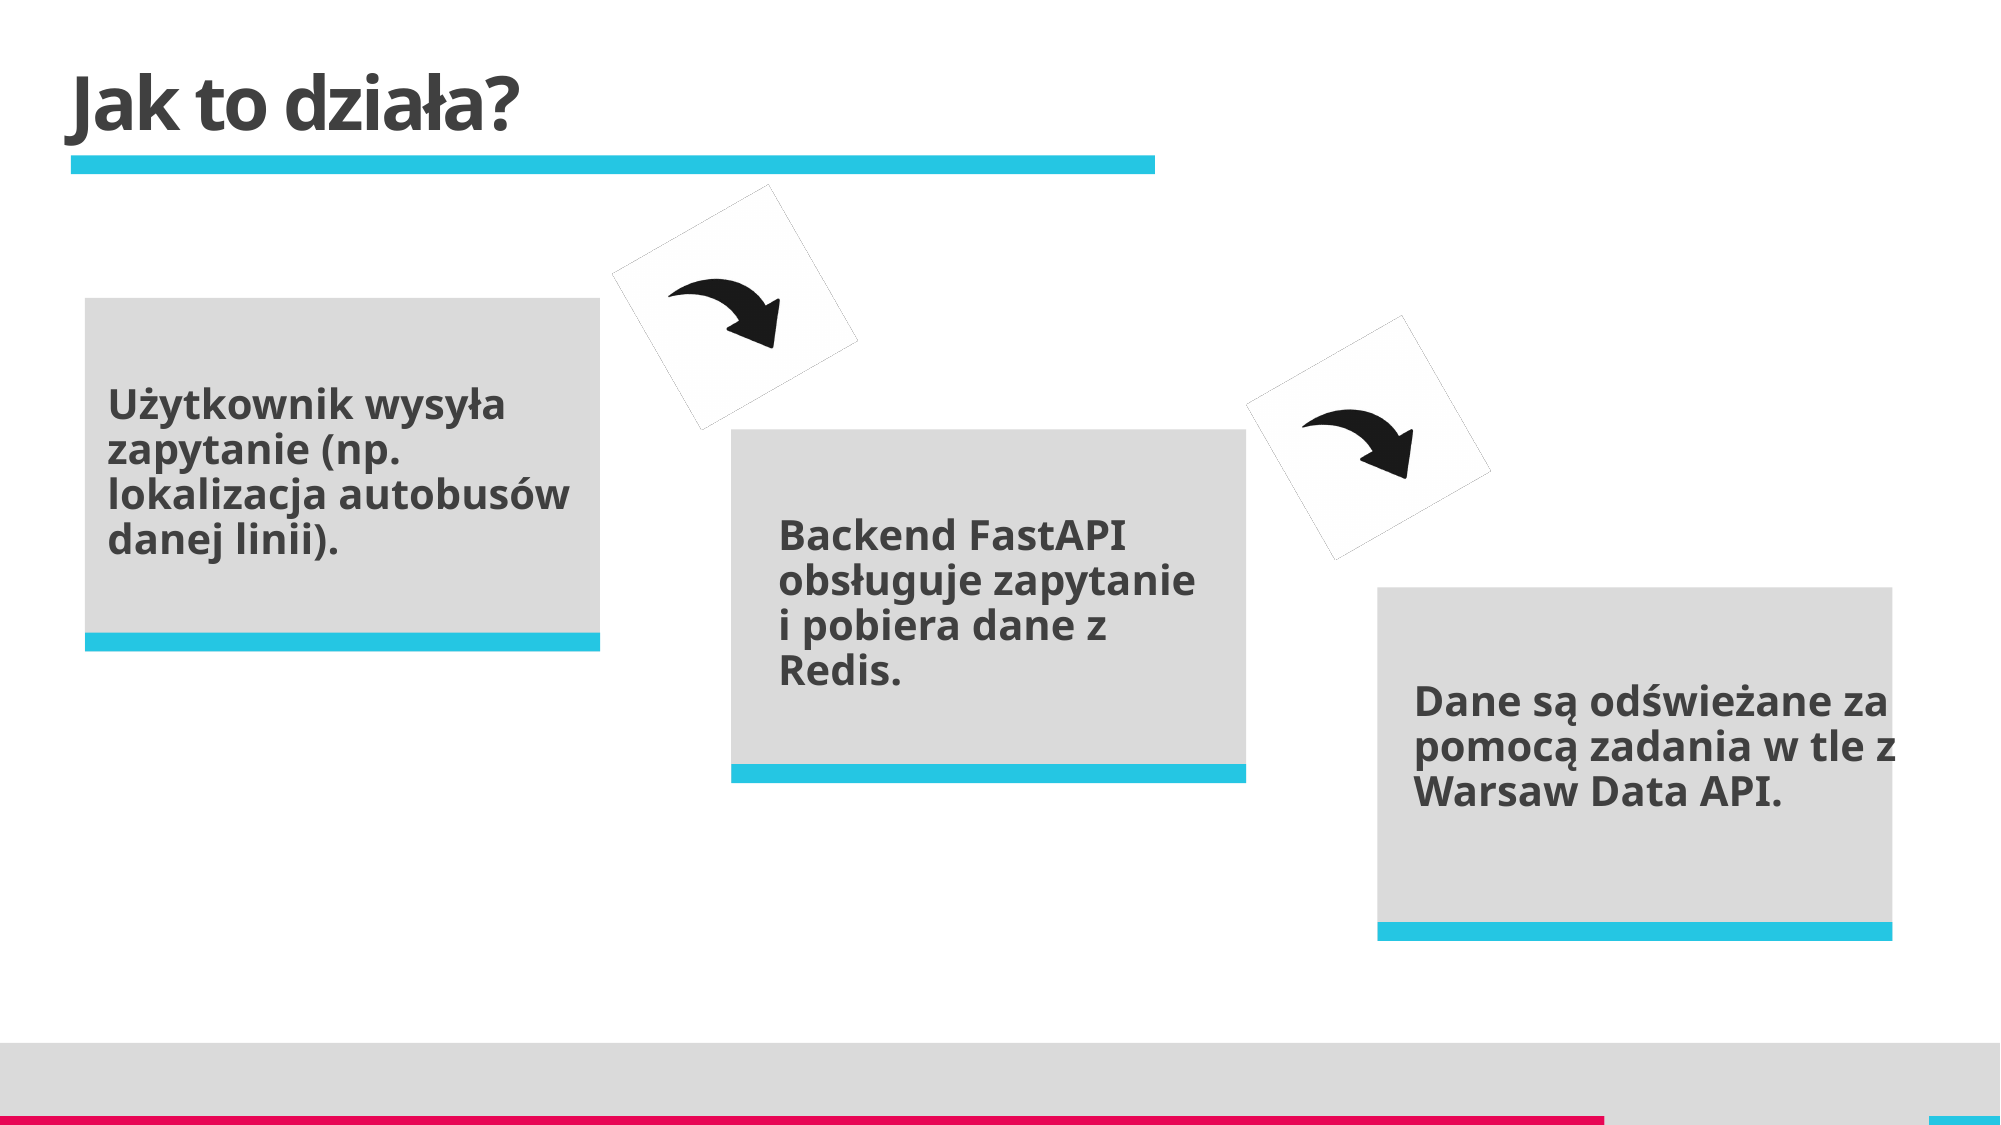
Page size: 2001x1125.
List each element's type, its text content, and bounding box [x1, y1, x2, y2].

text_box Dane są odświeżane za pomocą zadania w tle z Warsaw Data API. [1413, 680, 1915, 946]
picture [613, 185, 857, 429]
text_box [1376, 586, 1893, 921]
text_box Backend FastAPI obsługuje zapytanie i pobiera dane z Redis. [778, 514, 1212, 732]
text_box [0, 1042, 2000, 1117]
text_box [730, 763, 1247, 784]
text_box [84, 632, 601, 653]
text_box [70, 154, 1156, 175]
list Użytkownik wysyła zapytanie (np. lokalizacja autobusów danej linii). [107, 383, 623, 657]
text_box [1376, 921, 1893, 942]
text_box [730, 428, 1247, 763]
title Jak to działa? [70, 70, 1932, 142]
picture [1247, 316, 1490, 560]
text_box [84, 297, 601, 632]
